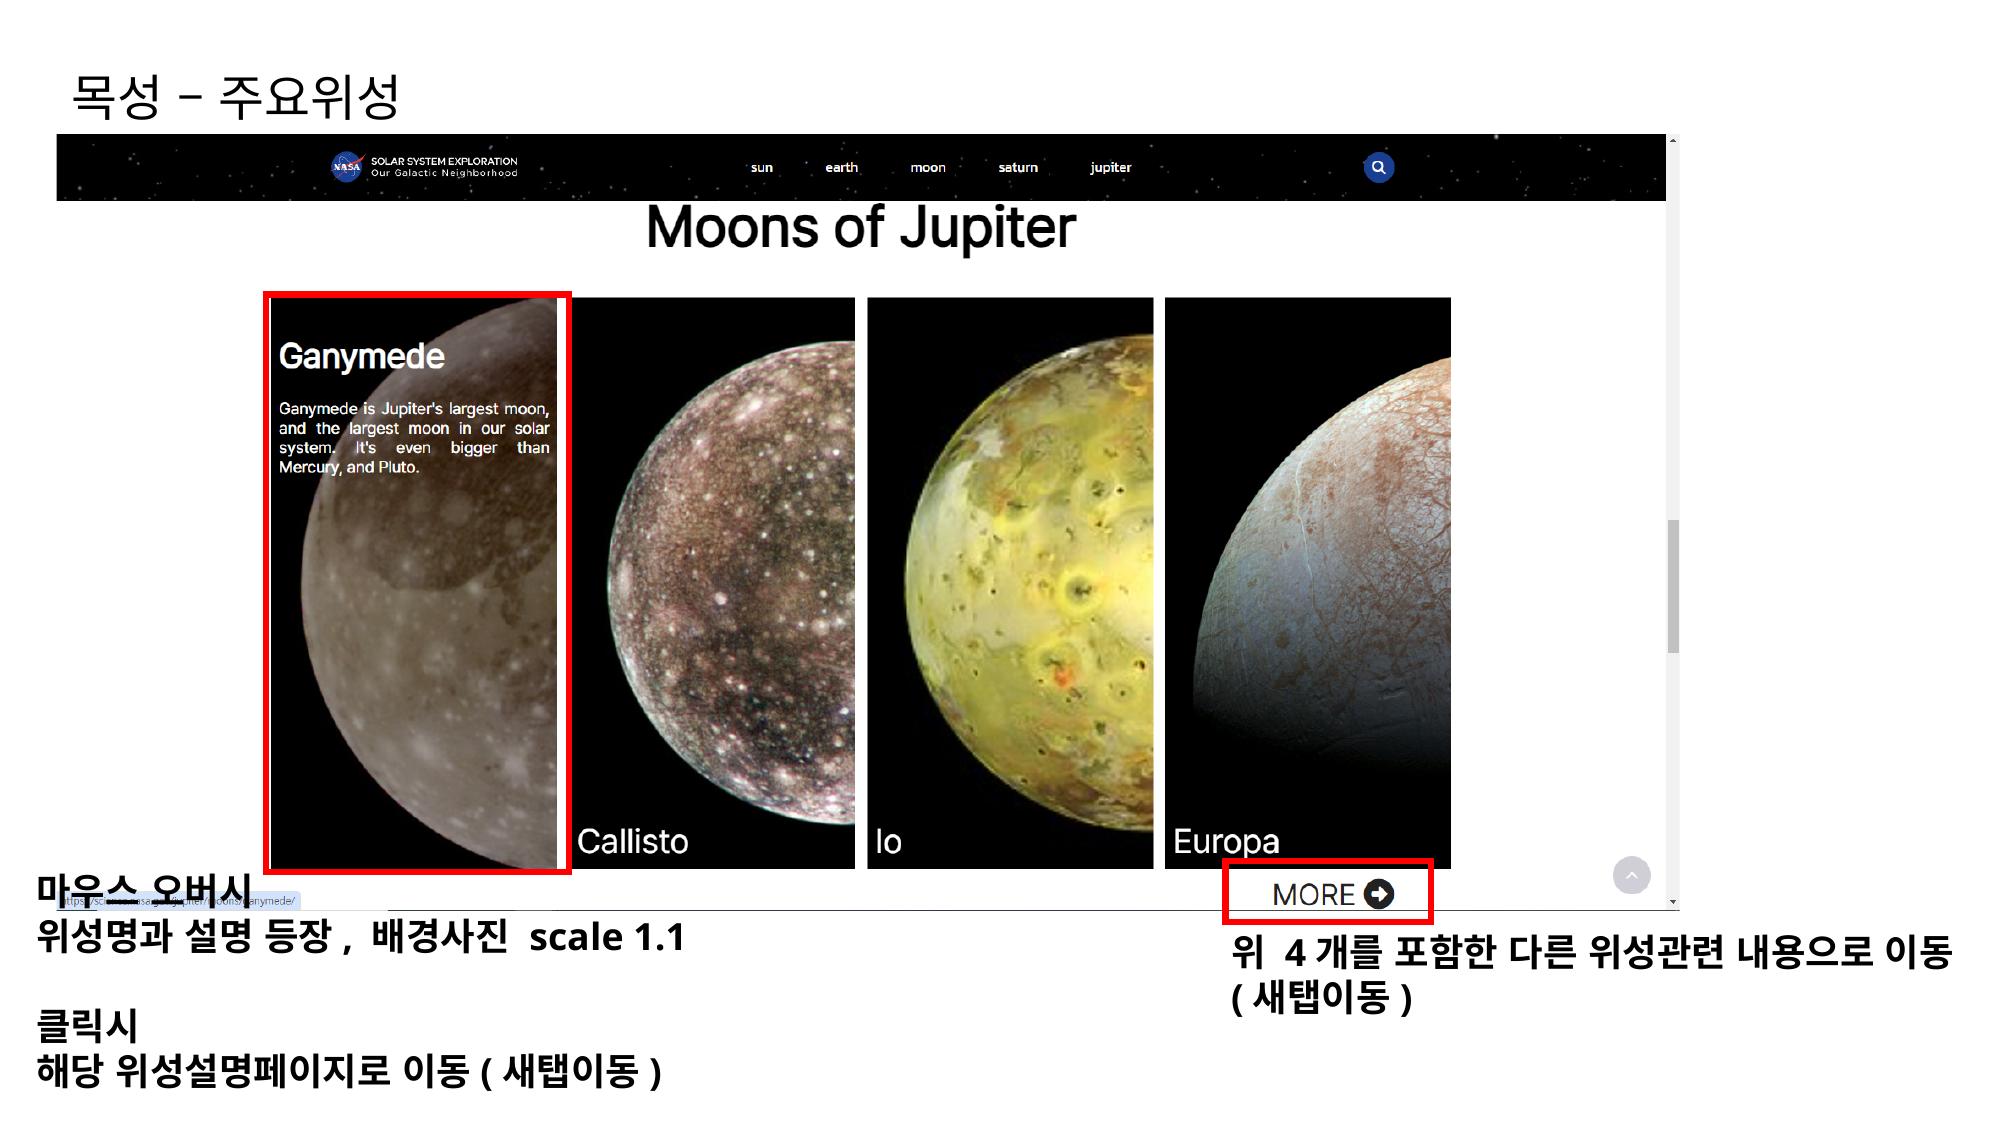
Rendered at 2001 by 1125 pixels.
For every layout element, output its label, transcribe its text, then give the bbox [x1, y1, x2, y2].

text_box 위 4개를 포함한 다른 위성관련 내용으로 이동 (새탭이동) [1216, 921, 1970, 1027]
text_box 마우스 오버시 위성명과 설명 등장, 배경사진 scale 1.1 클릭시 해당 위성설명페이지로 이동(새탭이동) [21, 860, 703, 1101]
text_box [1224, 911, 1432, 923]
text_box 목성 – 주요위성 [56, 59, 641, 134]
picture [56, 134, 1680, 911]
